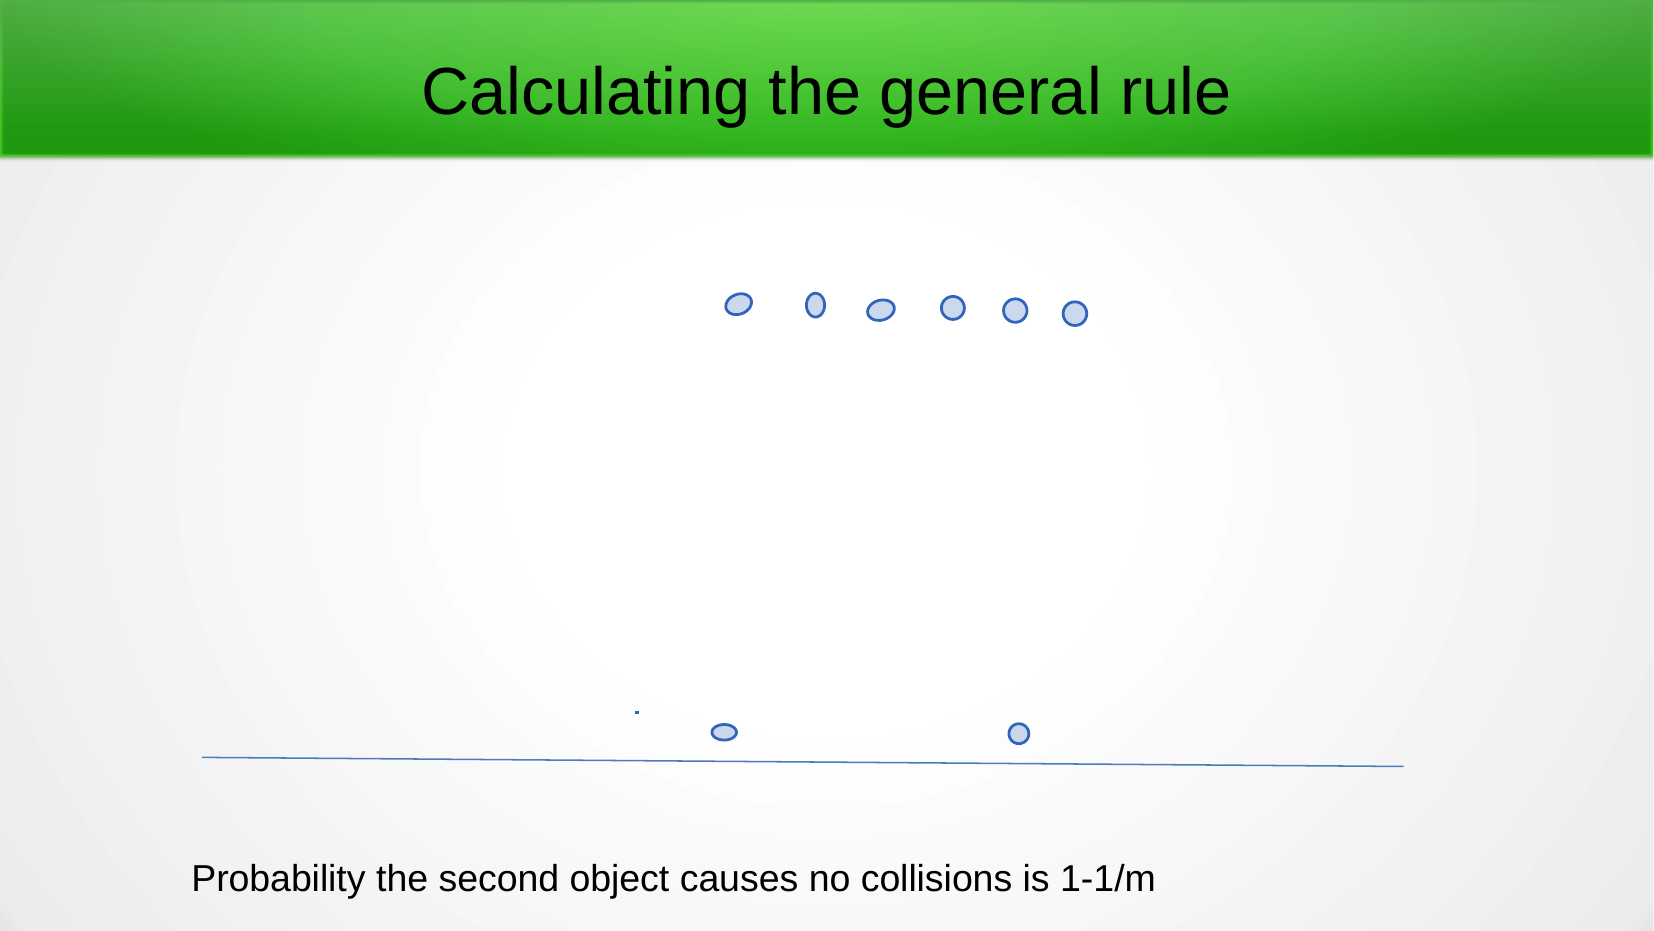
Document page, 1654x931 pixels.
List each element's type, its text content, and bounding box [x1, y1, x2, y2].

text_box [939, 294, 967, 322]
title Calculating the general rule [82, 33, 1571, 144]
text_box Probability the second object causes no collisions is 1-1/m [176, 846, 1423, 906]
text_box [1061, 299, 1089, 328]
text_box [709, 722, 739, 743]
picture [0, 0, 1654, 931]
text_box [723, 291, 754, 317]
text_box [1001, 296, 1030, 325]
text_box [865, 297, 897, 323]
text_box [201, 757, 1404, 767]
text_box [804, 291, 827, 320]
text_box [1006, 721, 1031, 746]
